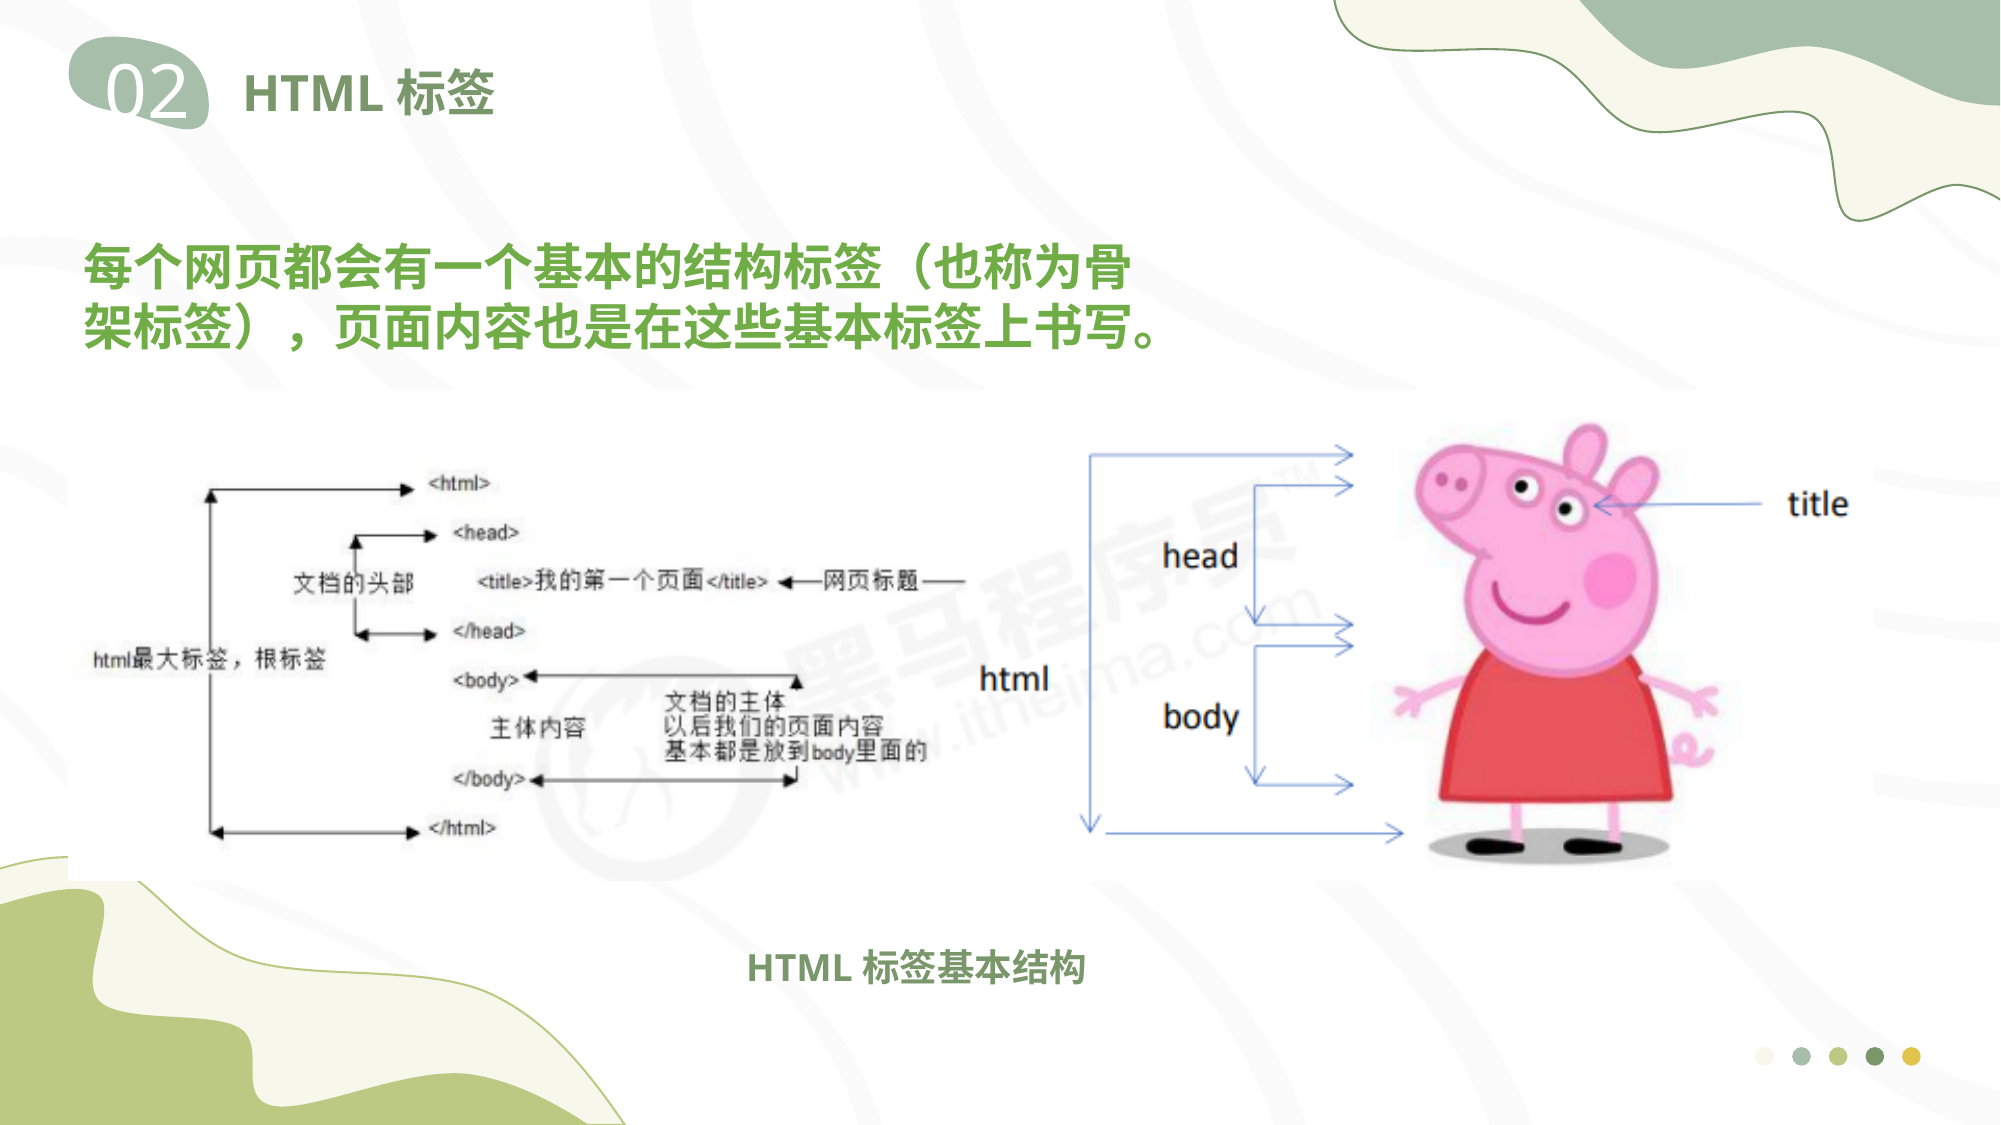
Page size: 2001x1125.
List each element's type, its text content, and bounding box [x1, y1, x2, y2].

text_box HTML标签基本结构 [413, 936, 1420, 997]
text_box 每个网页都会有一个基本的结构标签（也称为骨架标签），页面内容也是在这些基本标签上书写。 [68, 228, 1197, 363]
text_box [68, 36, 798, 143]
picture [68, 389, 1874, 881]
